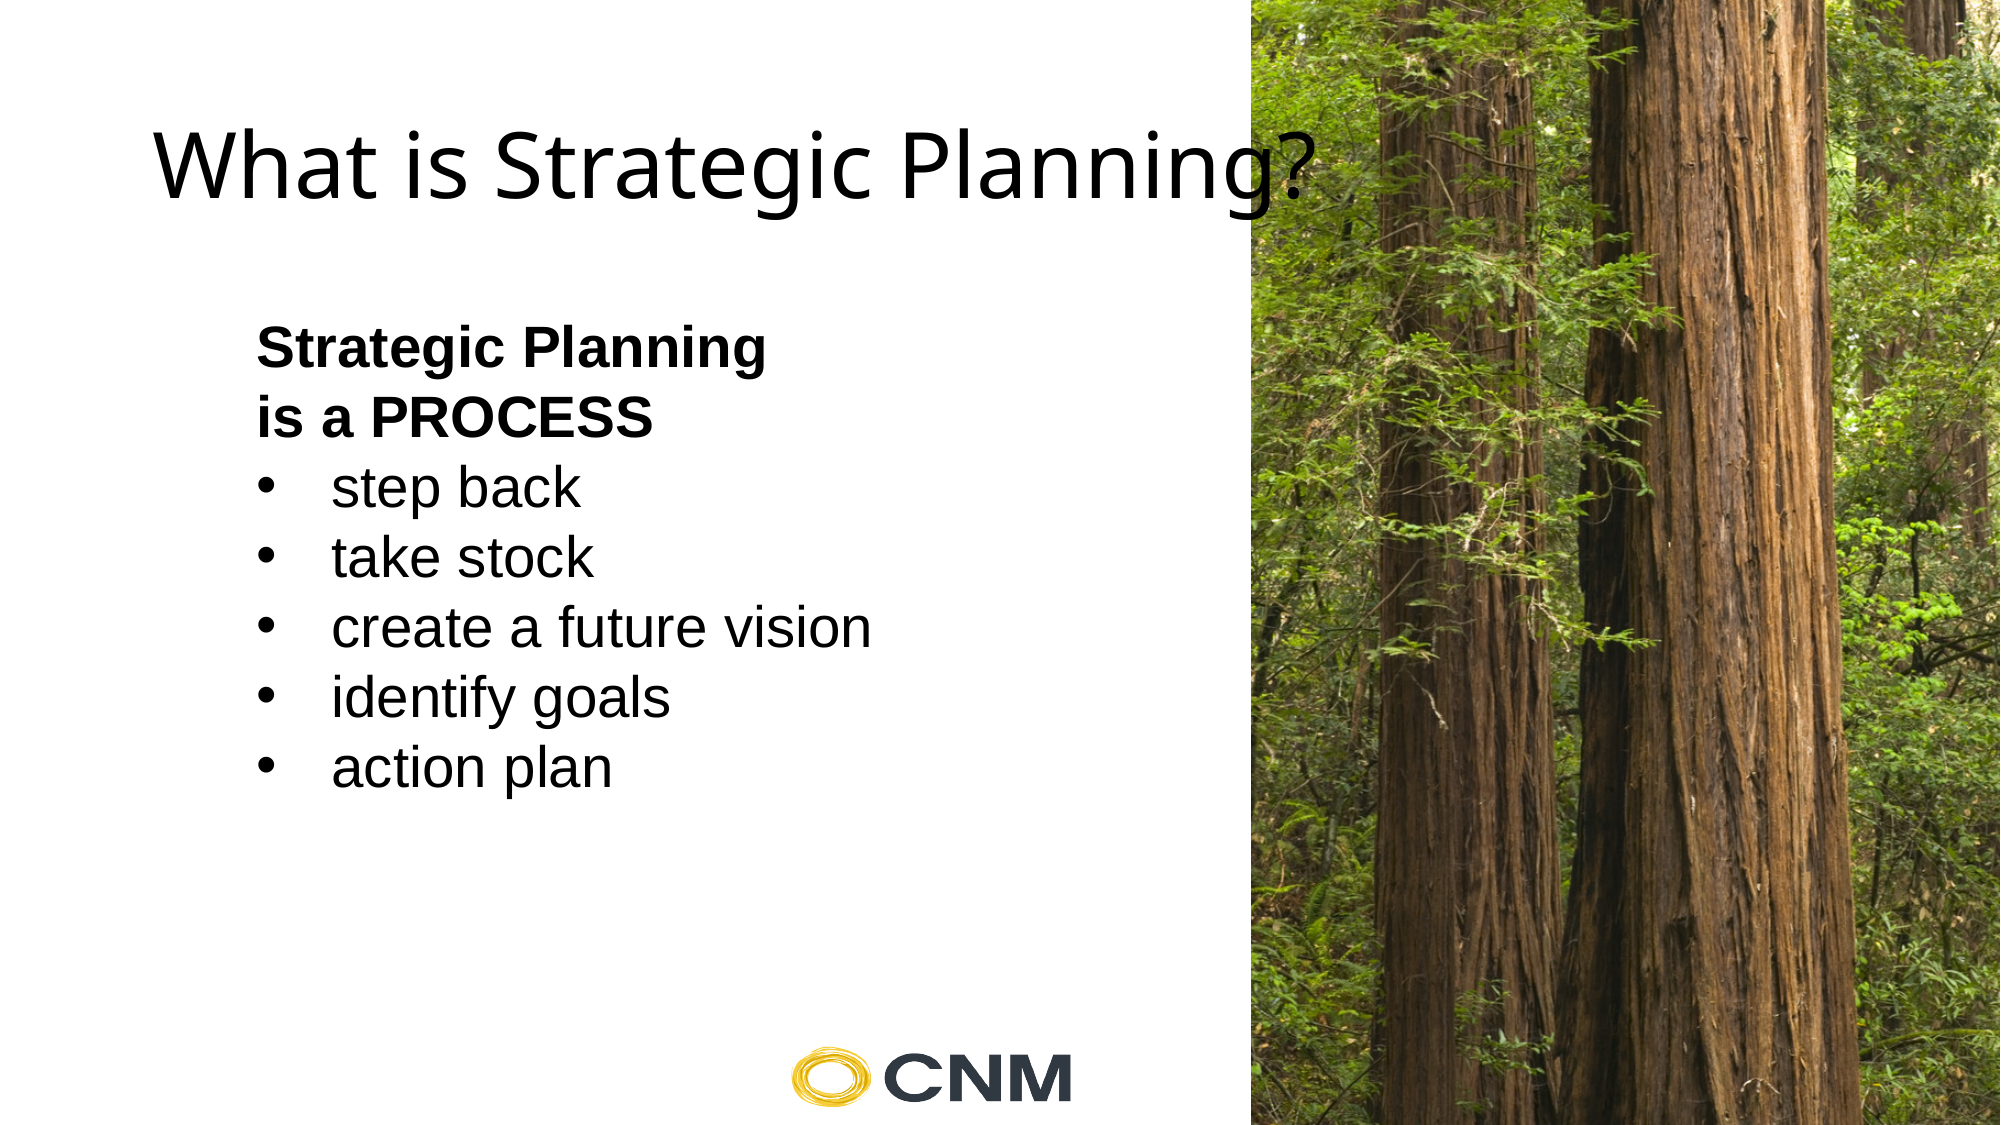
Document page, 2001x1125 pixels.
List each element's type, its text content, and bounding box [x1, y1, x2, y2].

picture [1251, 0, 2001, 1125]
picture [790, 1044, 1073, 1109]
title What is Strategic Planning? [137, 59, 1251, 278]
text_box What is Strategic Planning? Strategic Planning is a PROCESS step back take stock create a future vision identify goals action plan [241, 337, 917, 611]
